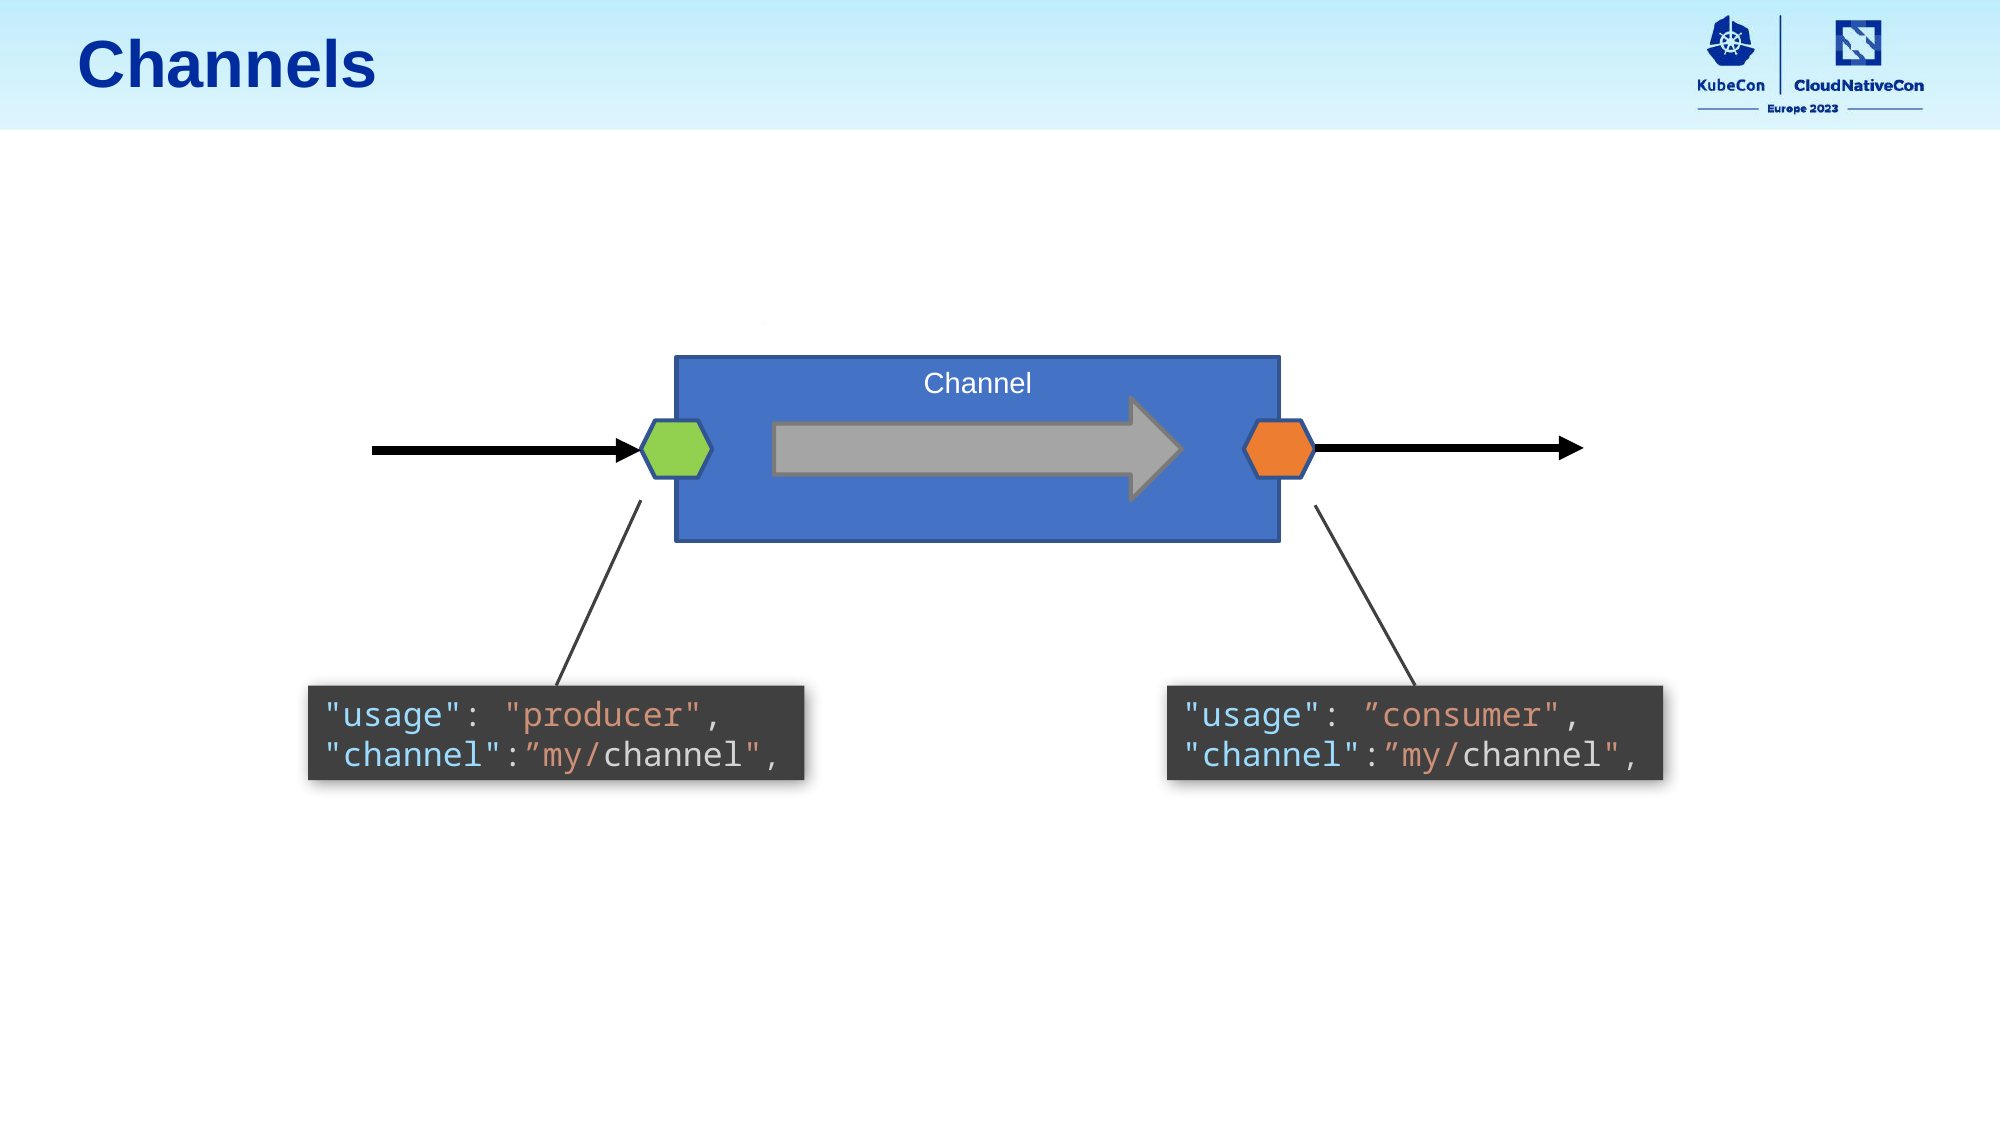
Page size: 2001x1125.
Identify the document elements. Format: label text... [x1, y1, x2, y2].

text_box "usage": ”consumer", "channel":”my/channel", [1167, 685, 1664, 781]
picture [0, 0, 2000, 1125]
text_box [638, 418, 715, 480]
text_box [555, 499, 642, 686]
text_box [1241, 418, 1315, 480]
text_box [771, 395, 1185, 503]
text_box Channel [674, 355, 1281, 543]
text_box Channels [62, 0, 1788, 132]
text_box "usage": "producer", "channel":”my/channel", [308, 685, 805, 781]
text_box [1314, 505, 1416, 686]
